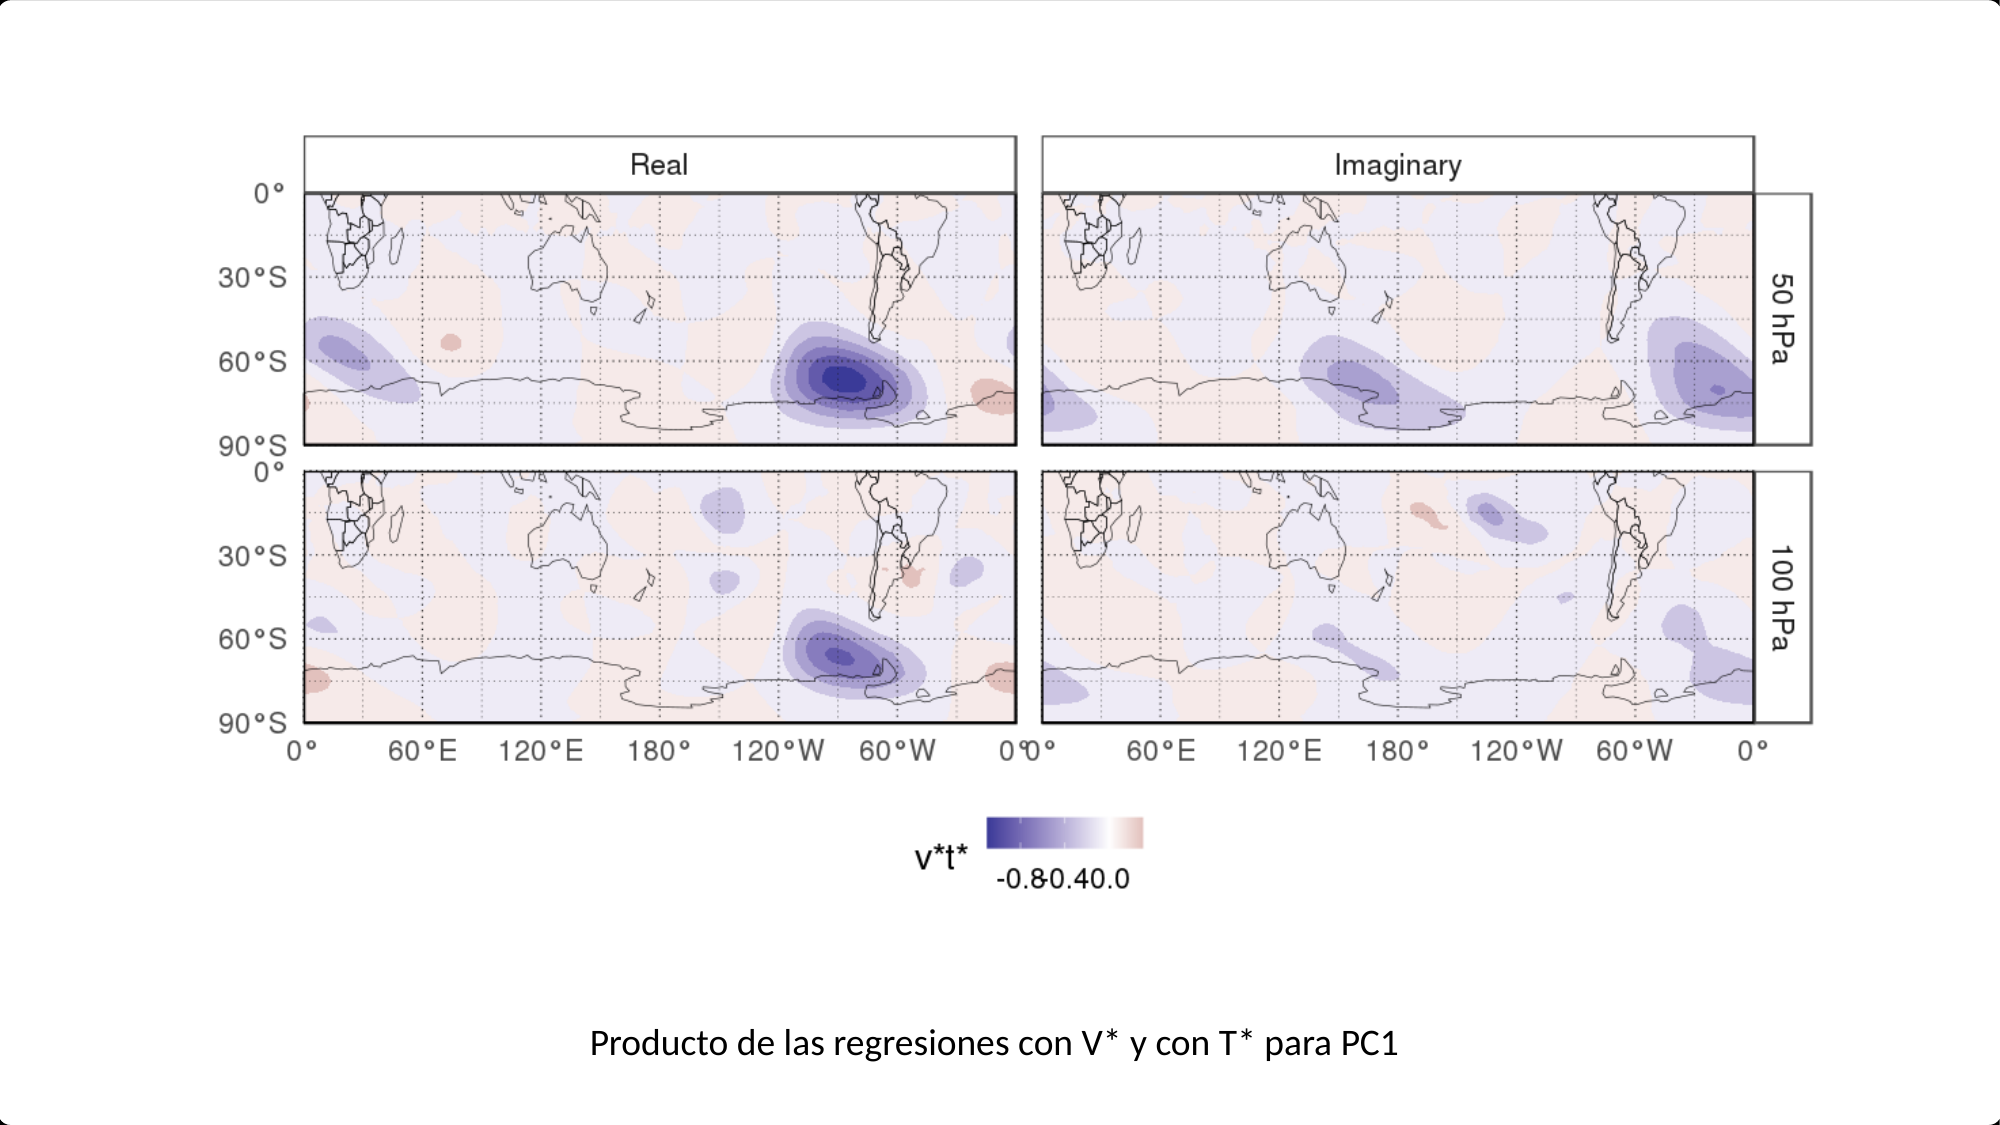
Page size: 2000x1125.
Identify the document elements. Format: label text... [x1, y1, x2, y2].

picture [160, 20, 1827, 1011]
text_box Producto de las regresiones con V* y con T* para PC1 [29, 1010, 1961, 1094]
